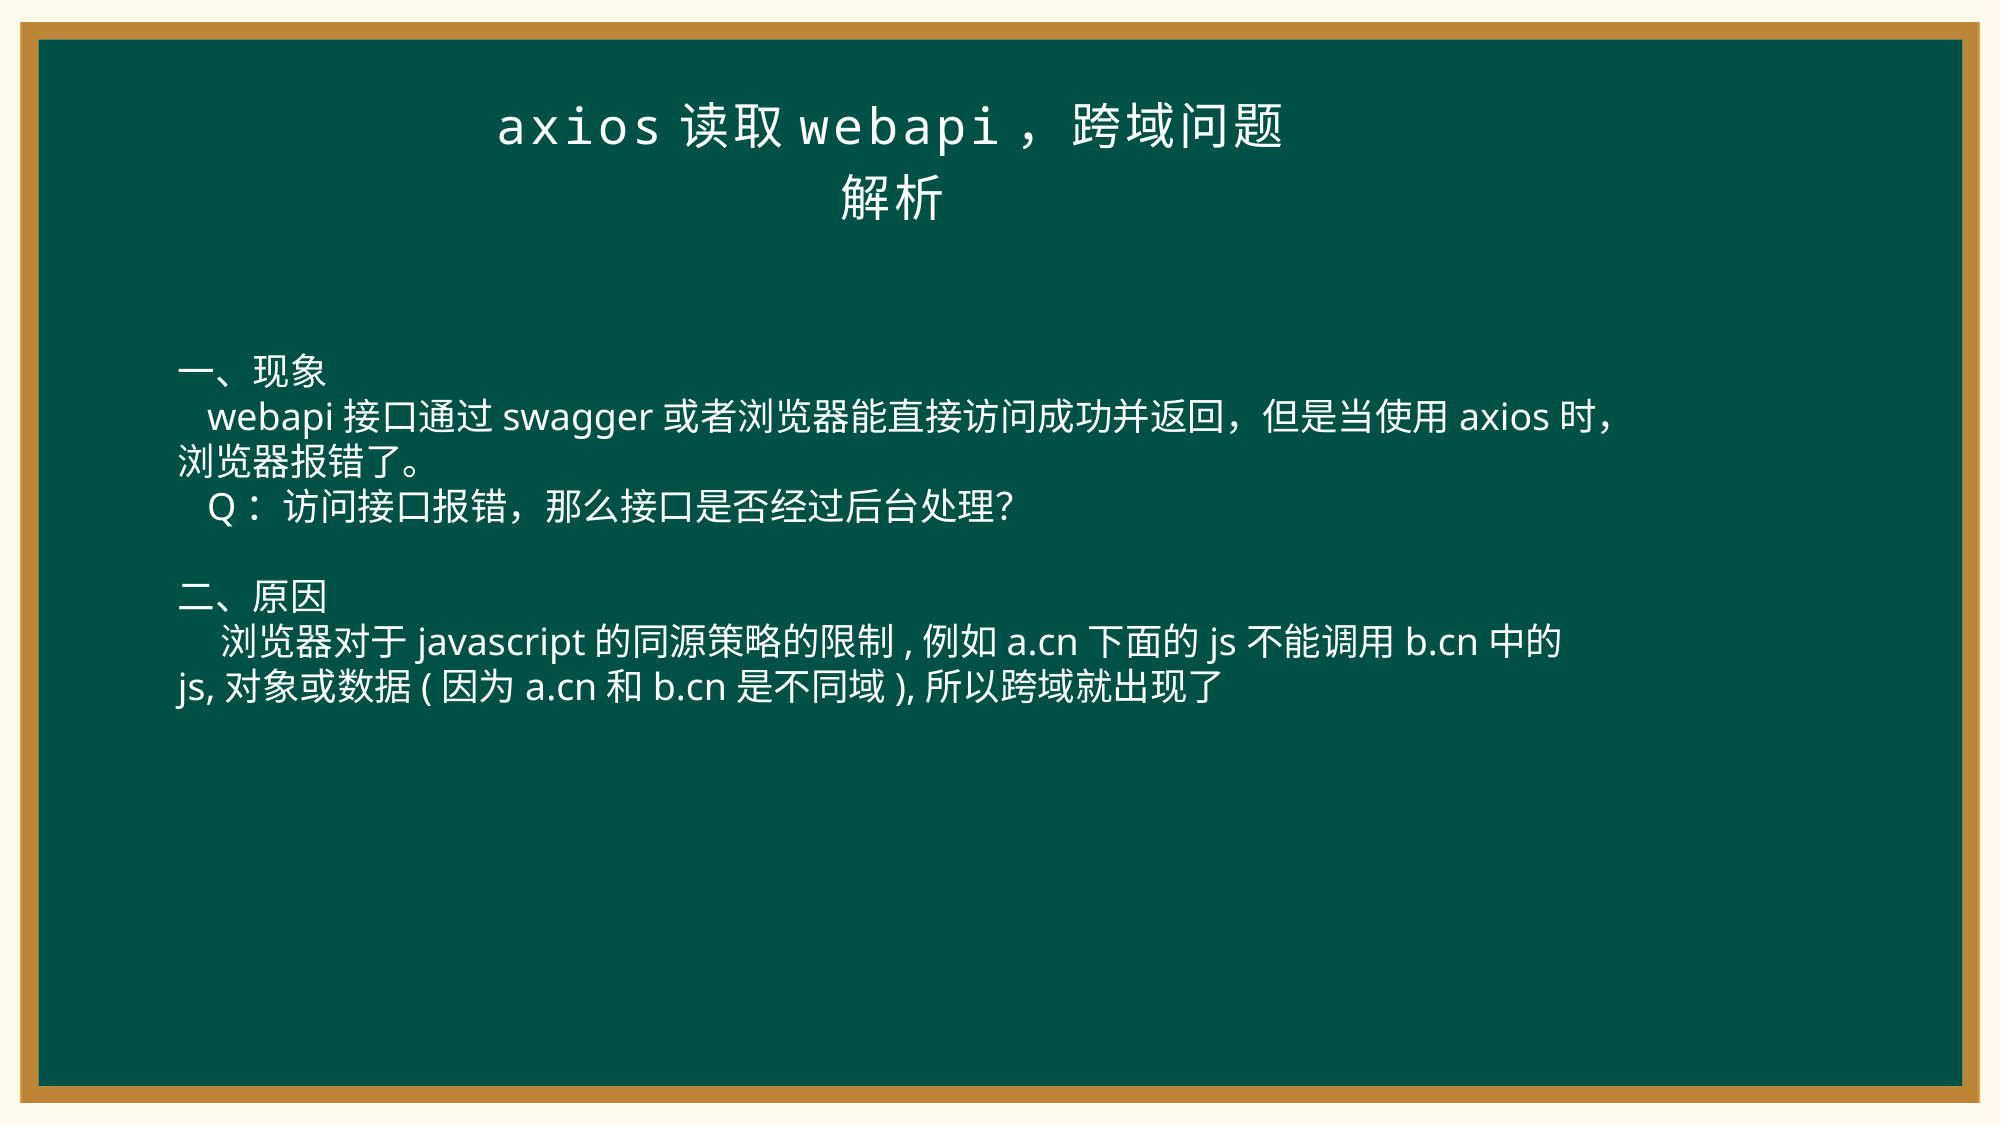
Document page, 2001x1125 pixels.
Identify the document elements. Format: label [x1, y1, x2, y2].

text_box [20, 22, 1980, 1103]
text_box [0, 0, 2000, 1125]
